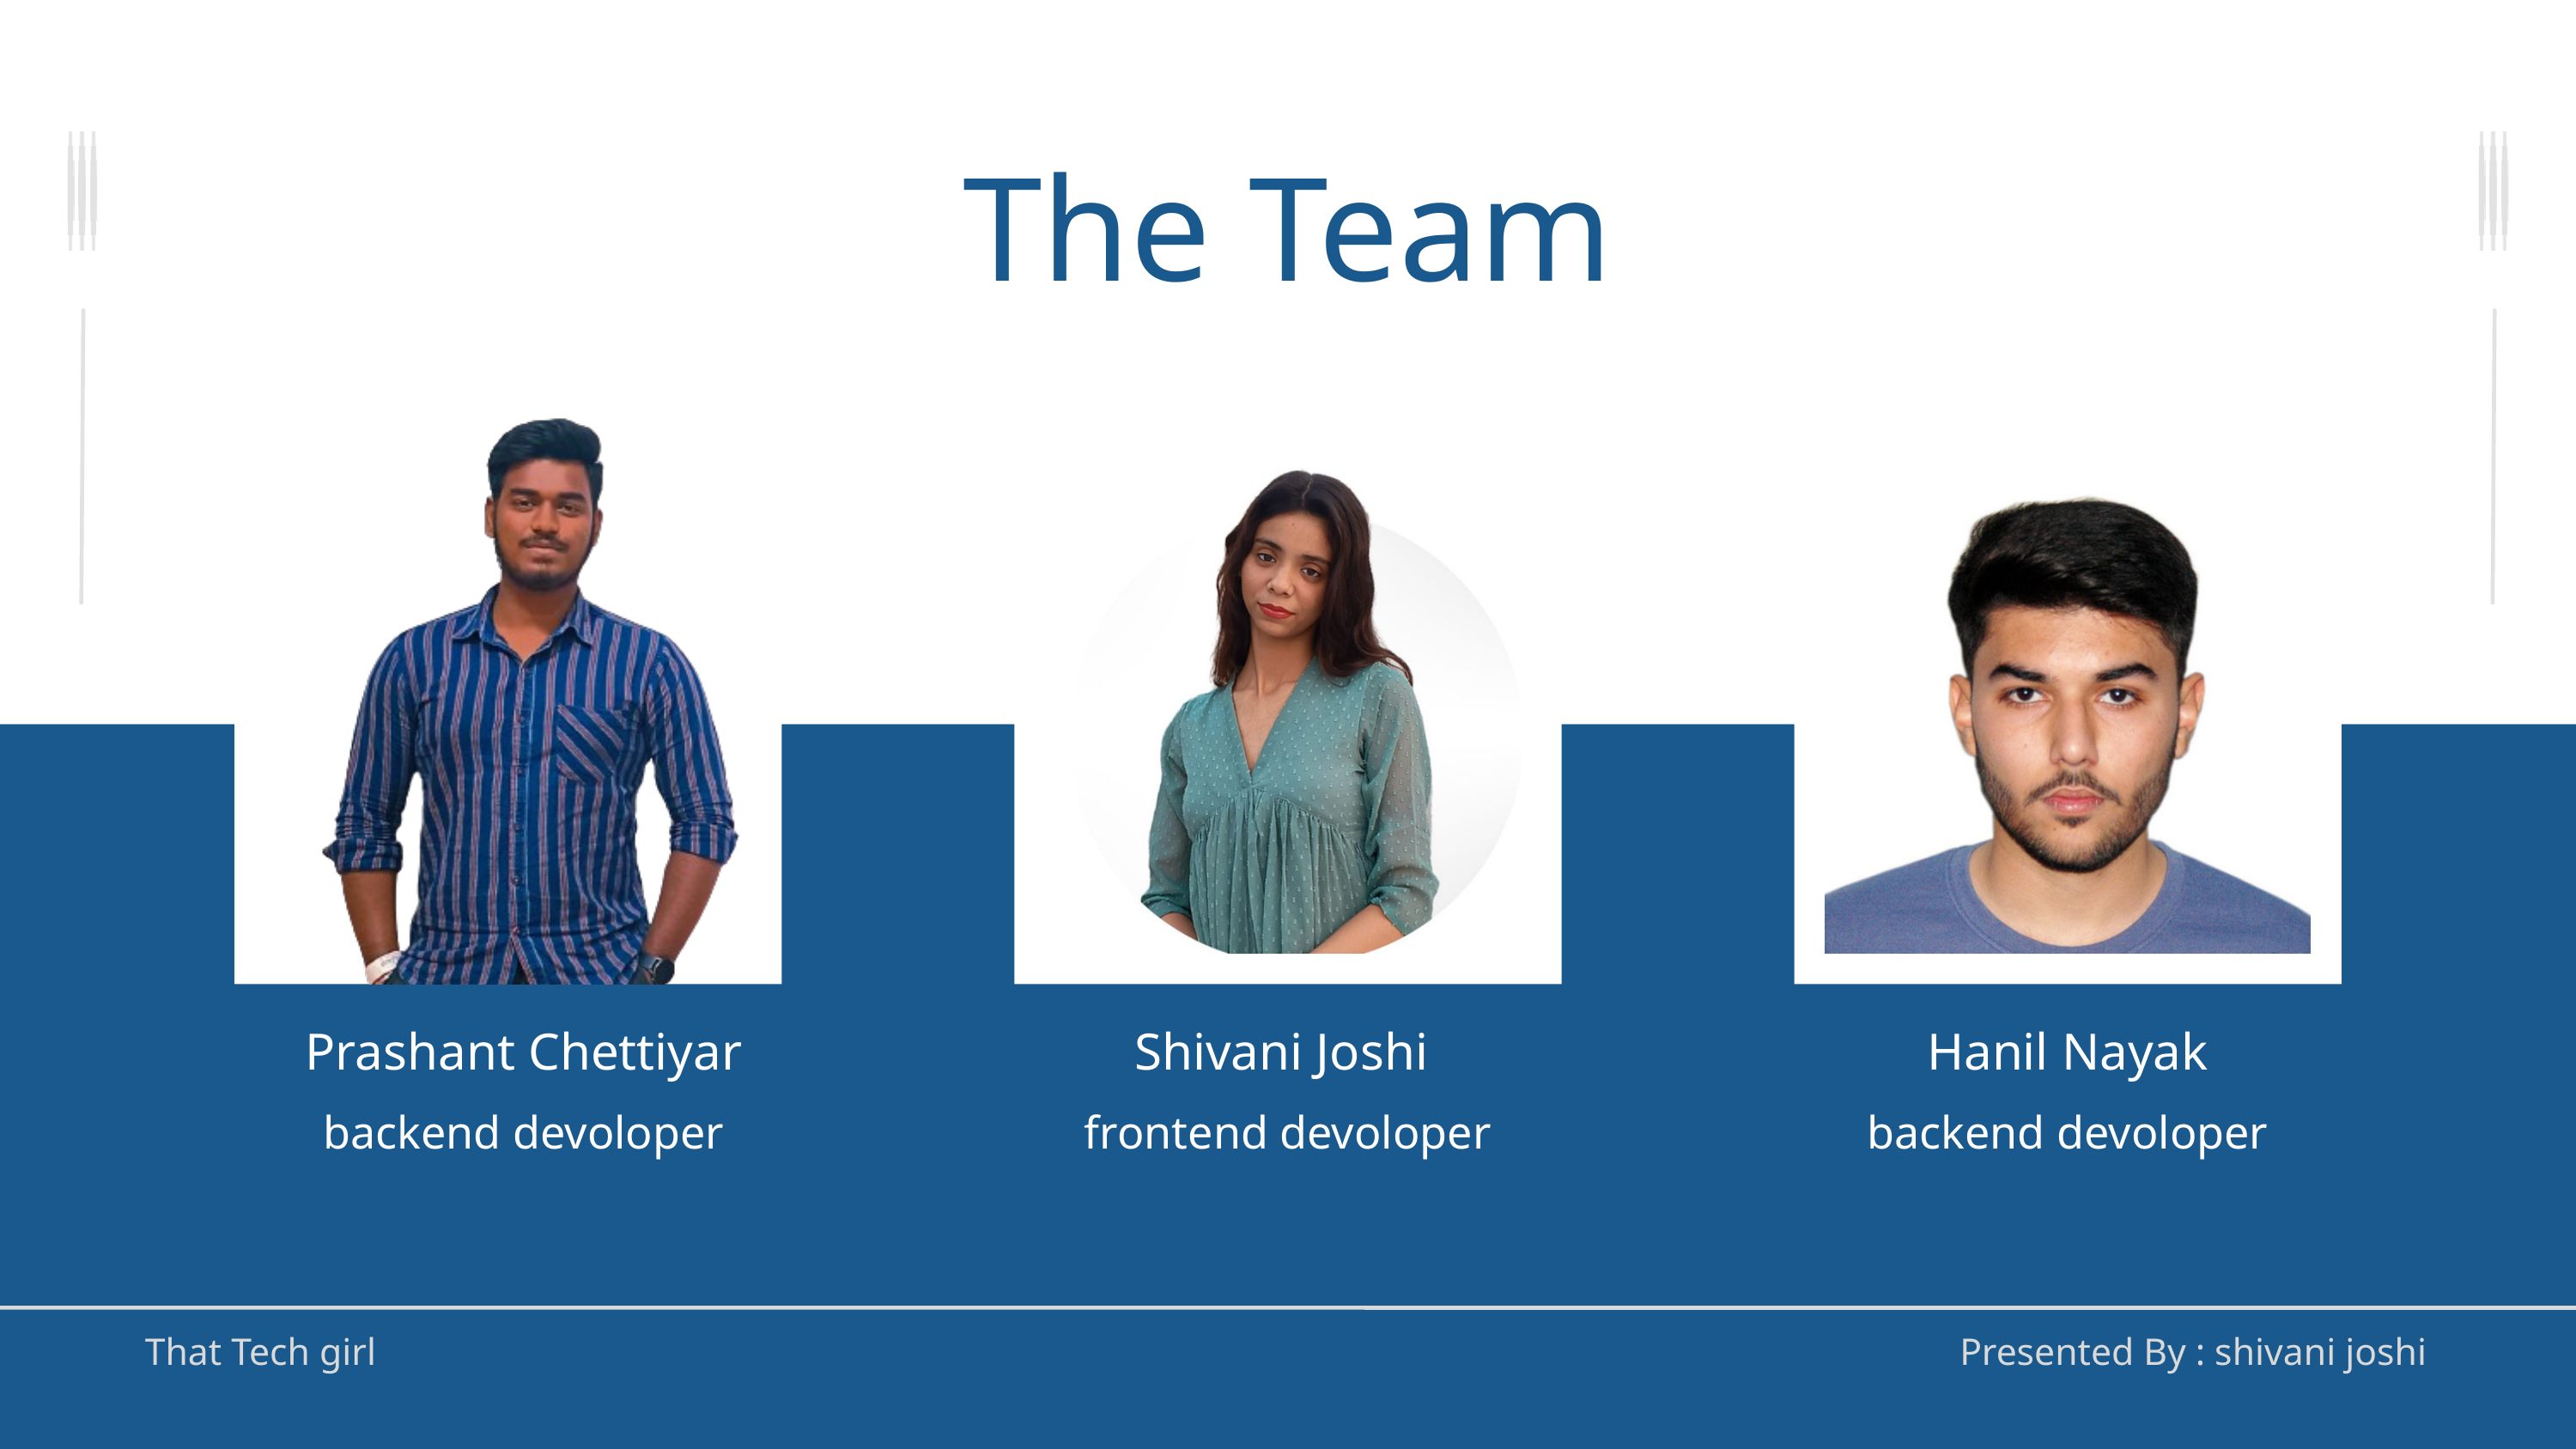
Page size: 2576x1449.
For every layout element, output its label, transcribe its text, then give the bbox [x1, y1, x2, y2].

text_box [1794, 673, 2342, 985]
text_box frontend devoloper [948, 1113, 1628, 1158]
text_box [2478, 131, 2509, 251]
text_box [0, 724, 2576, 1307]
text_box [1825, 468, 2311, 954]
text_box Prashant Chettiyar [184, 1029, 864, 1081]
text_box [67, 131, 98, 251]
text_box backend devoloper [184, 1113, 864, 1158]
text_box Shivani Joshi [948, 1029, 1628, 1081]
text_box [0, 1308, 2576, 1449]
text_box [1014, 673, 1562, 985]
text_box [233, 333, 864, 985]
text_box That Tech girl [144, 1336, 864, 1373]
text_box Hanil Nayak [1728, 1029, 2408, 1081]
text_box backend devoloper [1728, 1113, 2408, 1158]
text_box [1045, 468, 1531, 954]
text_box The Team [824, 166, 1751, 310]
text_box Presented By : shivani joshi [1713, 1336, 2427, 1373]
